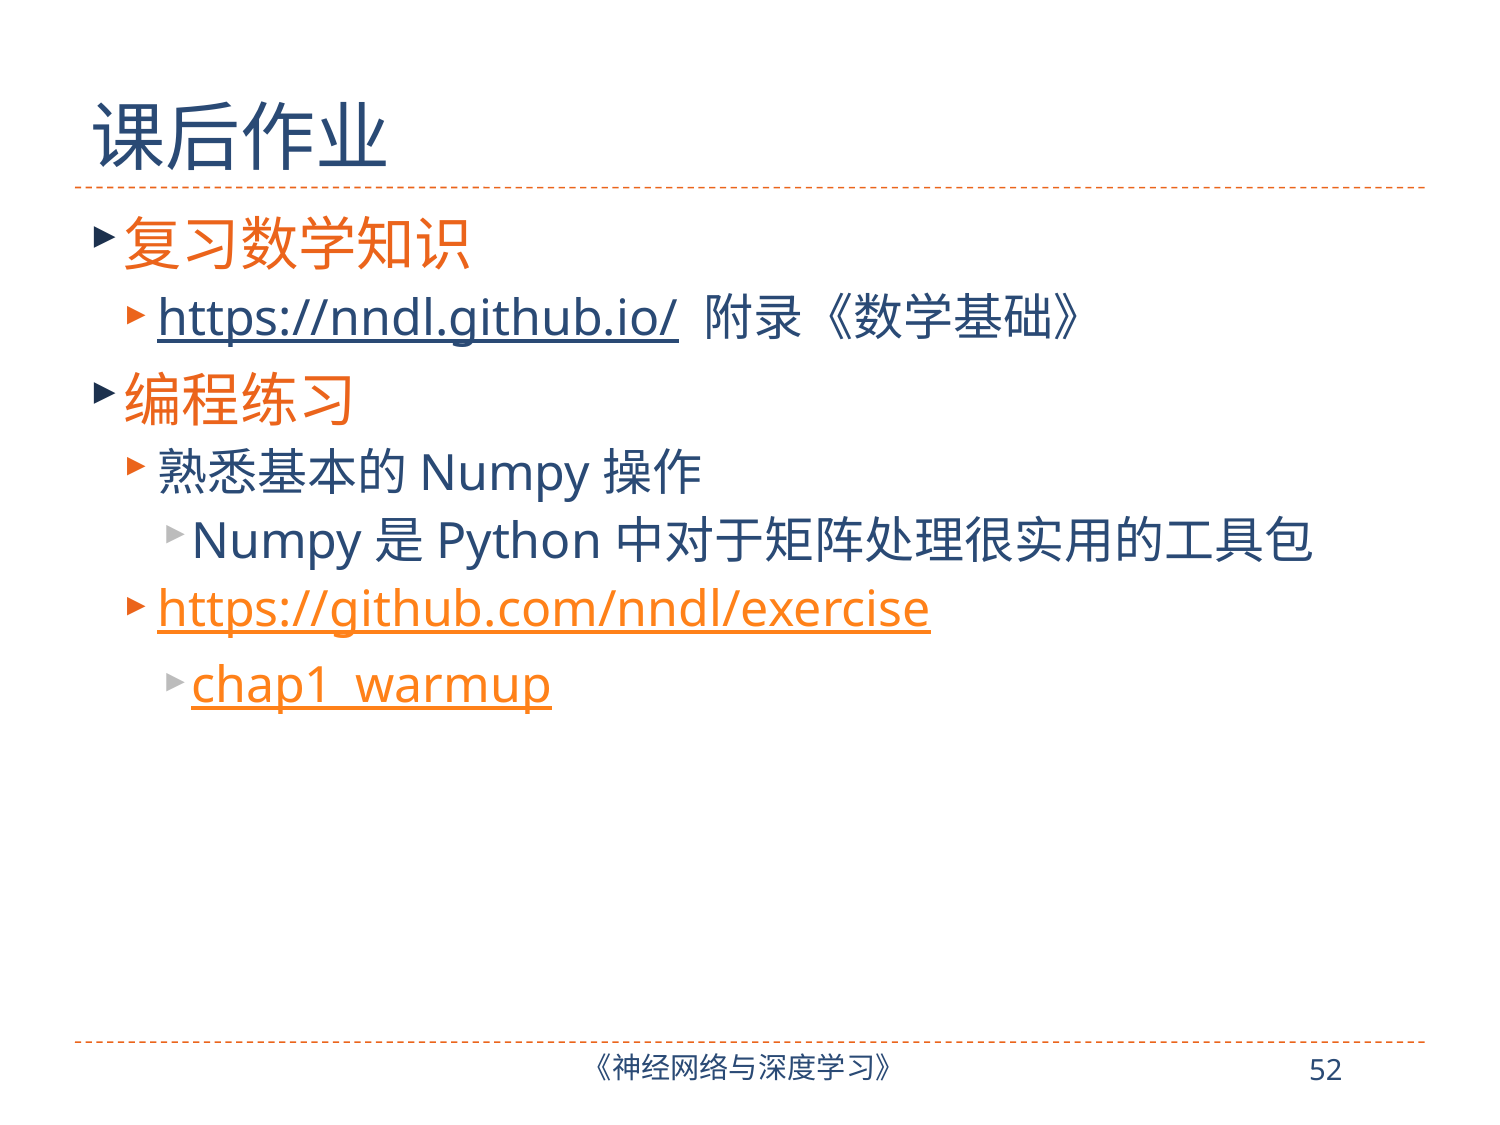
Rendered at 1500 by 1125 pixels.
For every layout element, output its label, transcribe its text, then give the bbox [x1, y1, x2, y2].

title 课后作业 [75, 24, 1425, 188]
list 复习数学知识 https://nndl.github.io/ 附录《数学基础》 编程练习 熟悉基本的Numpy操作 Numpy是Python中对于矩阵处理很实用的工具包 https://github.com/nndl/exercise chap1_warmup [75, 200, 1425, 1010]
